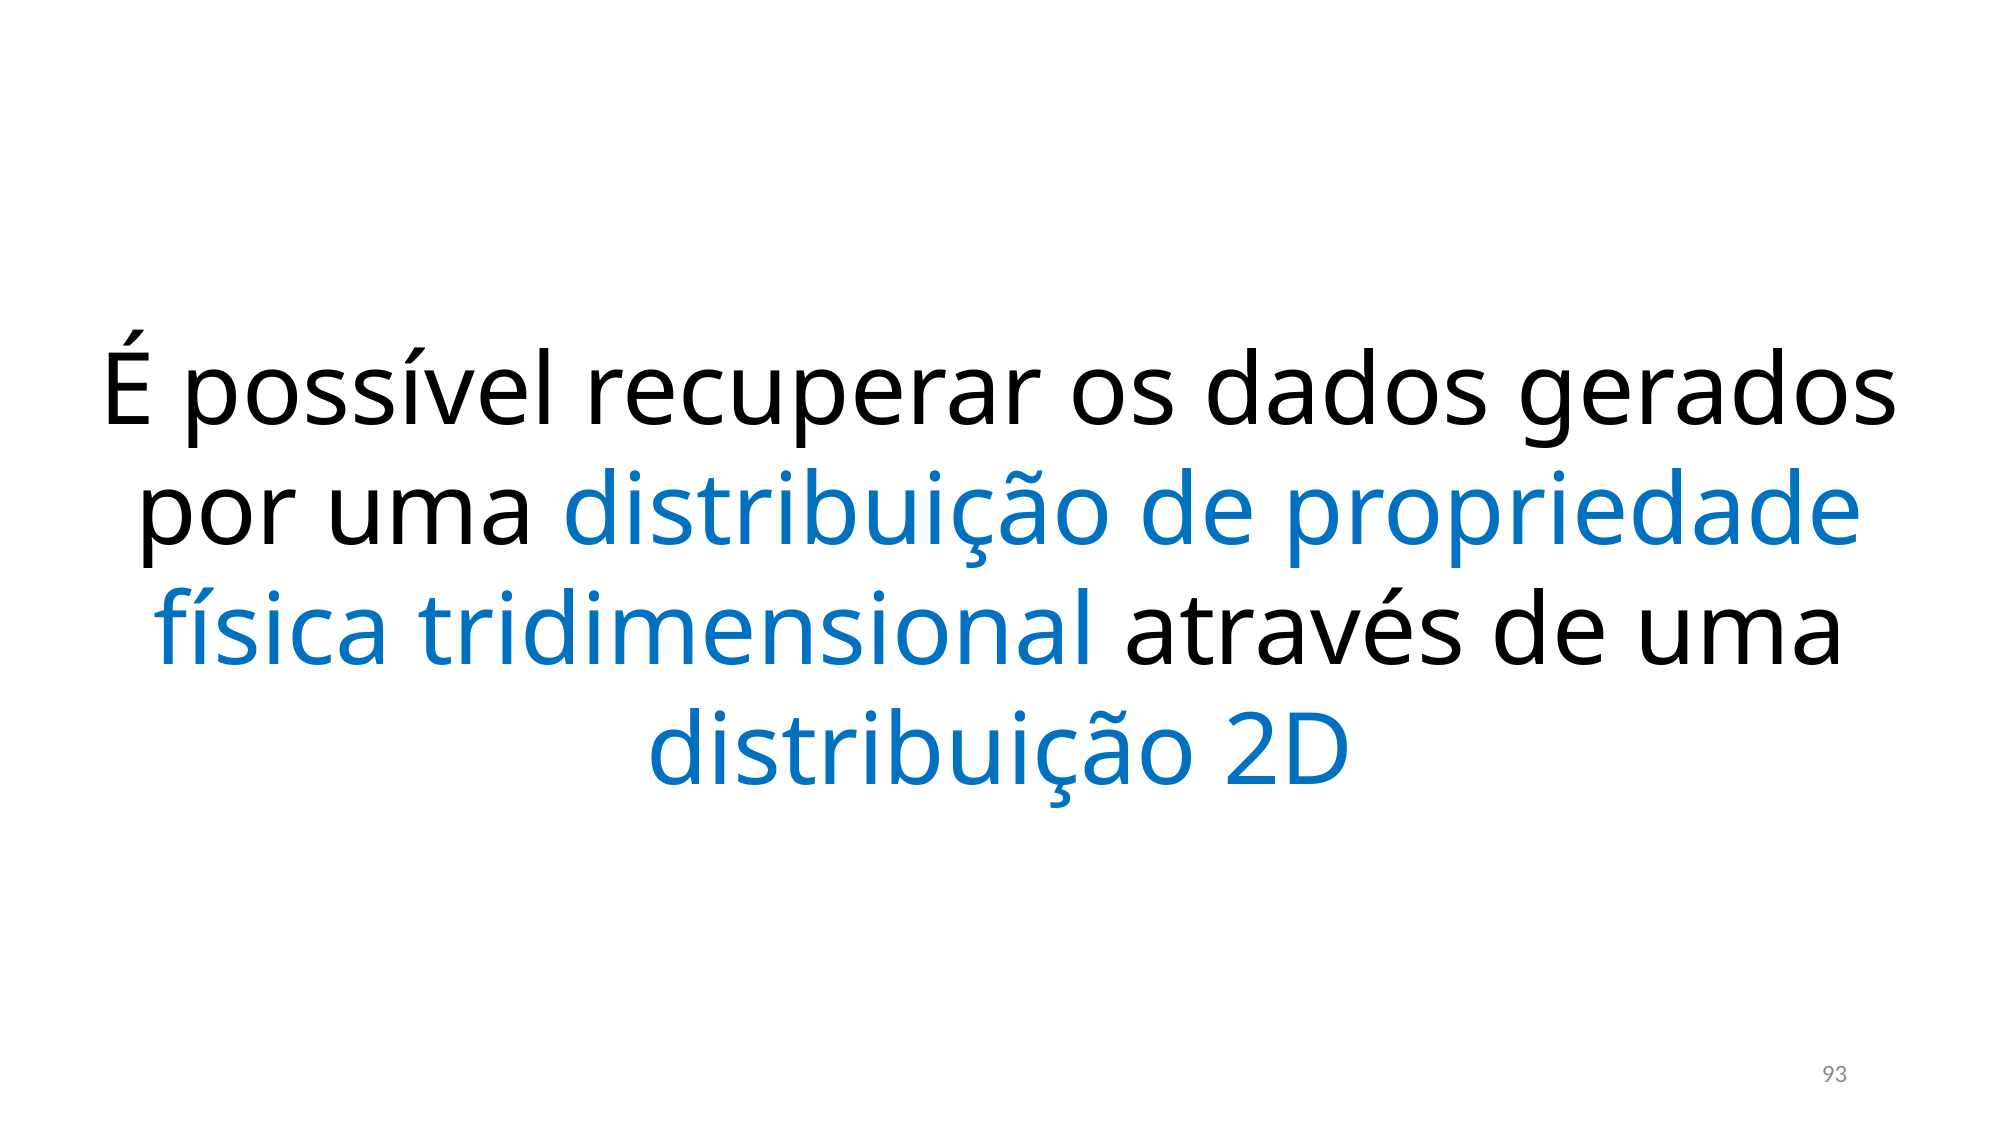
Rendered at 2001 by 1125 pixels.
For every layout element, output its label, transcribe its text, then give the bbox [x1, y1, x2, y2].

slide_number 93 [1412, 1042, 1863, 1103]
text_box É possível recuperar os dados gerados por uma distribuição de propriedade física tridimensional através de uma distribuição 2D [58, 317, 1942, 812]
